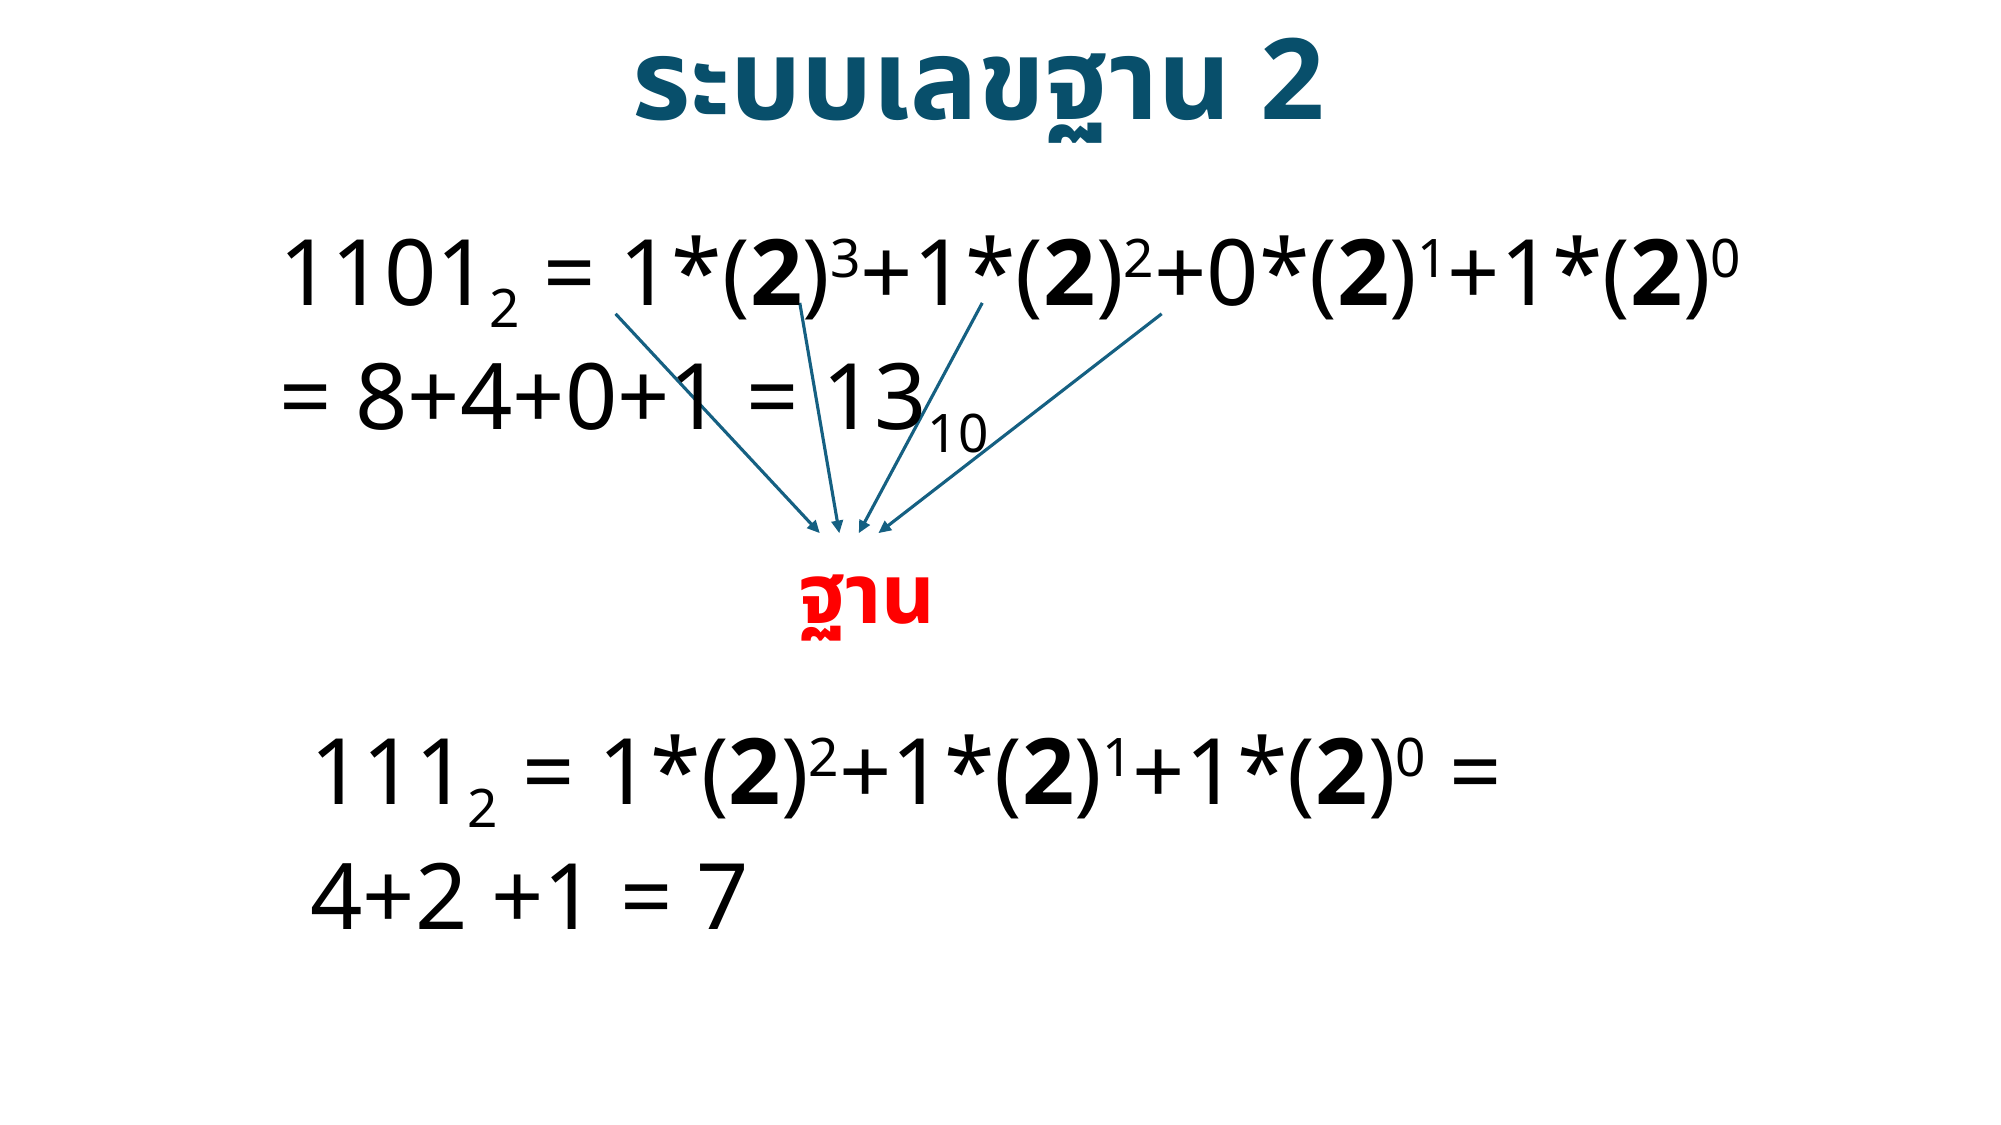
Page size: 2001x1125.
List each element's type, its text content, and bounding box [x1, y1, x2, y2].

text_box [878, 313, 1163, 534]
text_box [858, 302, 983, 534]
text_box ฐาน [783, 533, 1058, 648]
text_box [615, 313, 821, 534]
text_box 11012 = 1*(2)3+1*(2)2+0*(2)1+1*(2)0 = 8+4+0+1 = 1310 [264, 205, 1780, 471]
text_box 1112 = 1*(2)2+1*(2)1+1*(2)0 = 4+2 +1 = 7 [295, 705, 1669, 956]
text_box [799, 302, 840, 534]
text_box ระบบเลขฐาน 2 [617, 0, 1340, 150]
